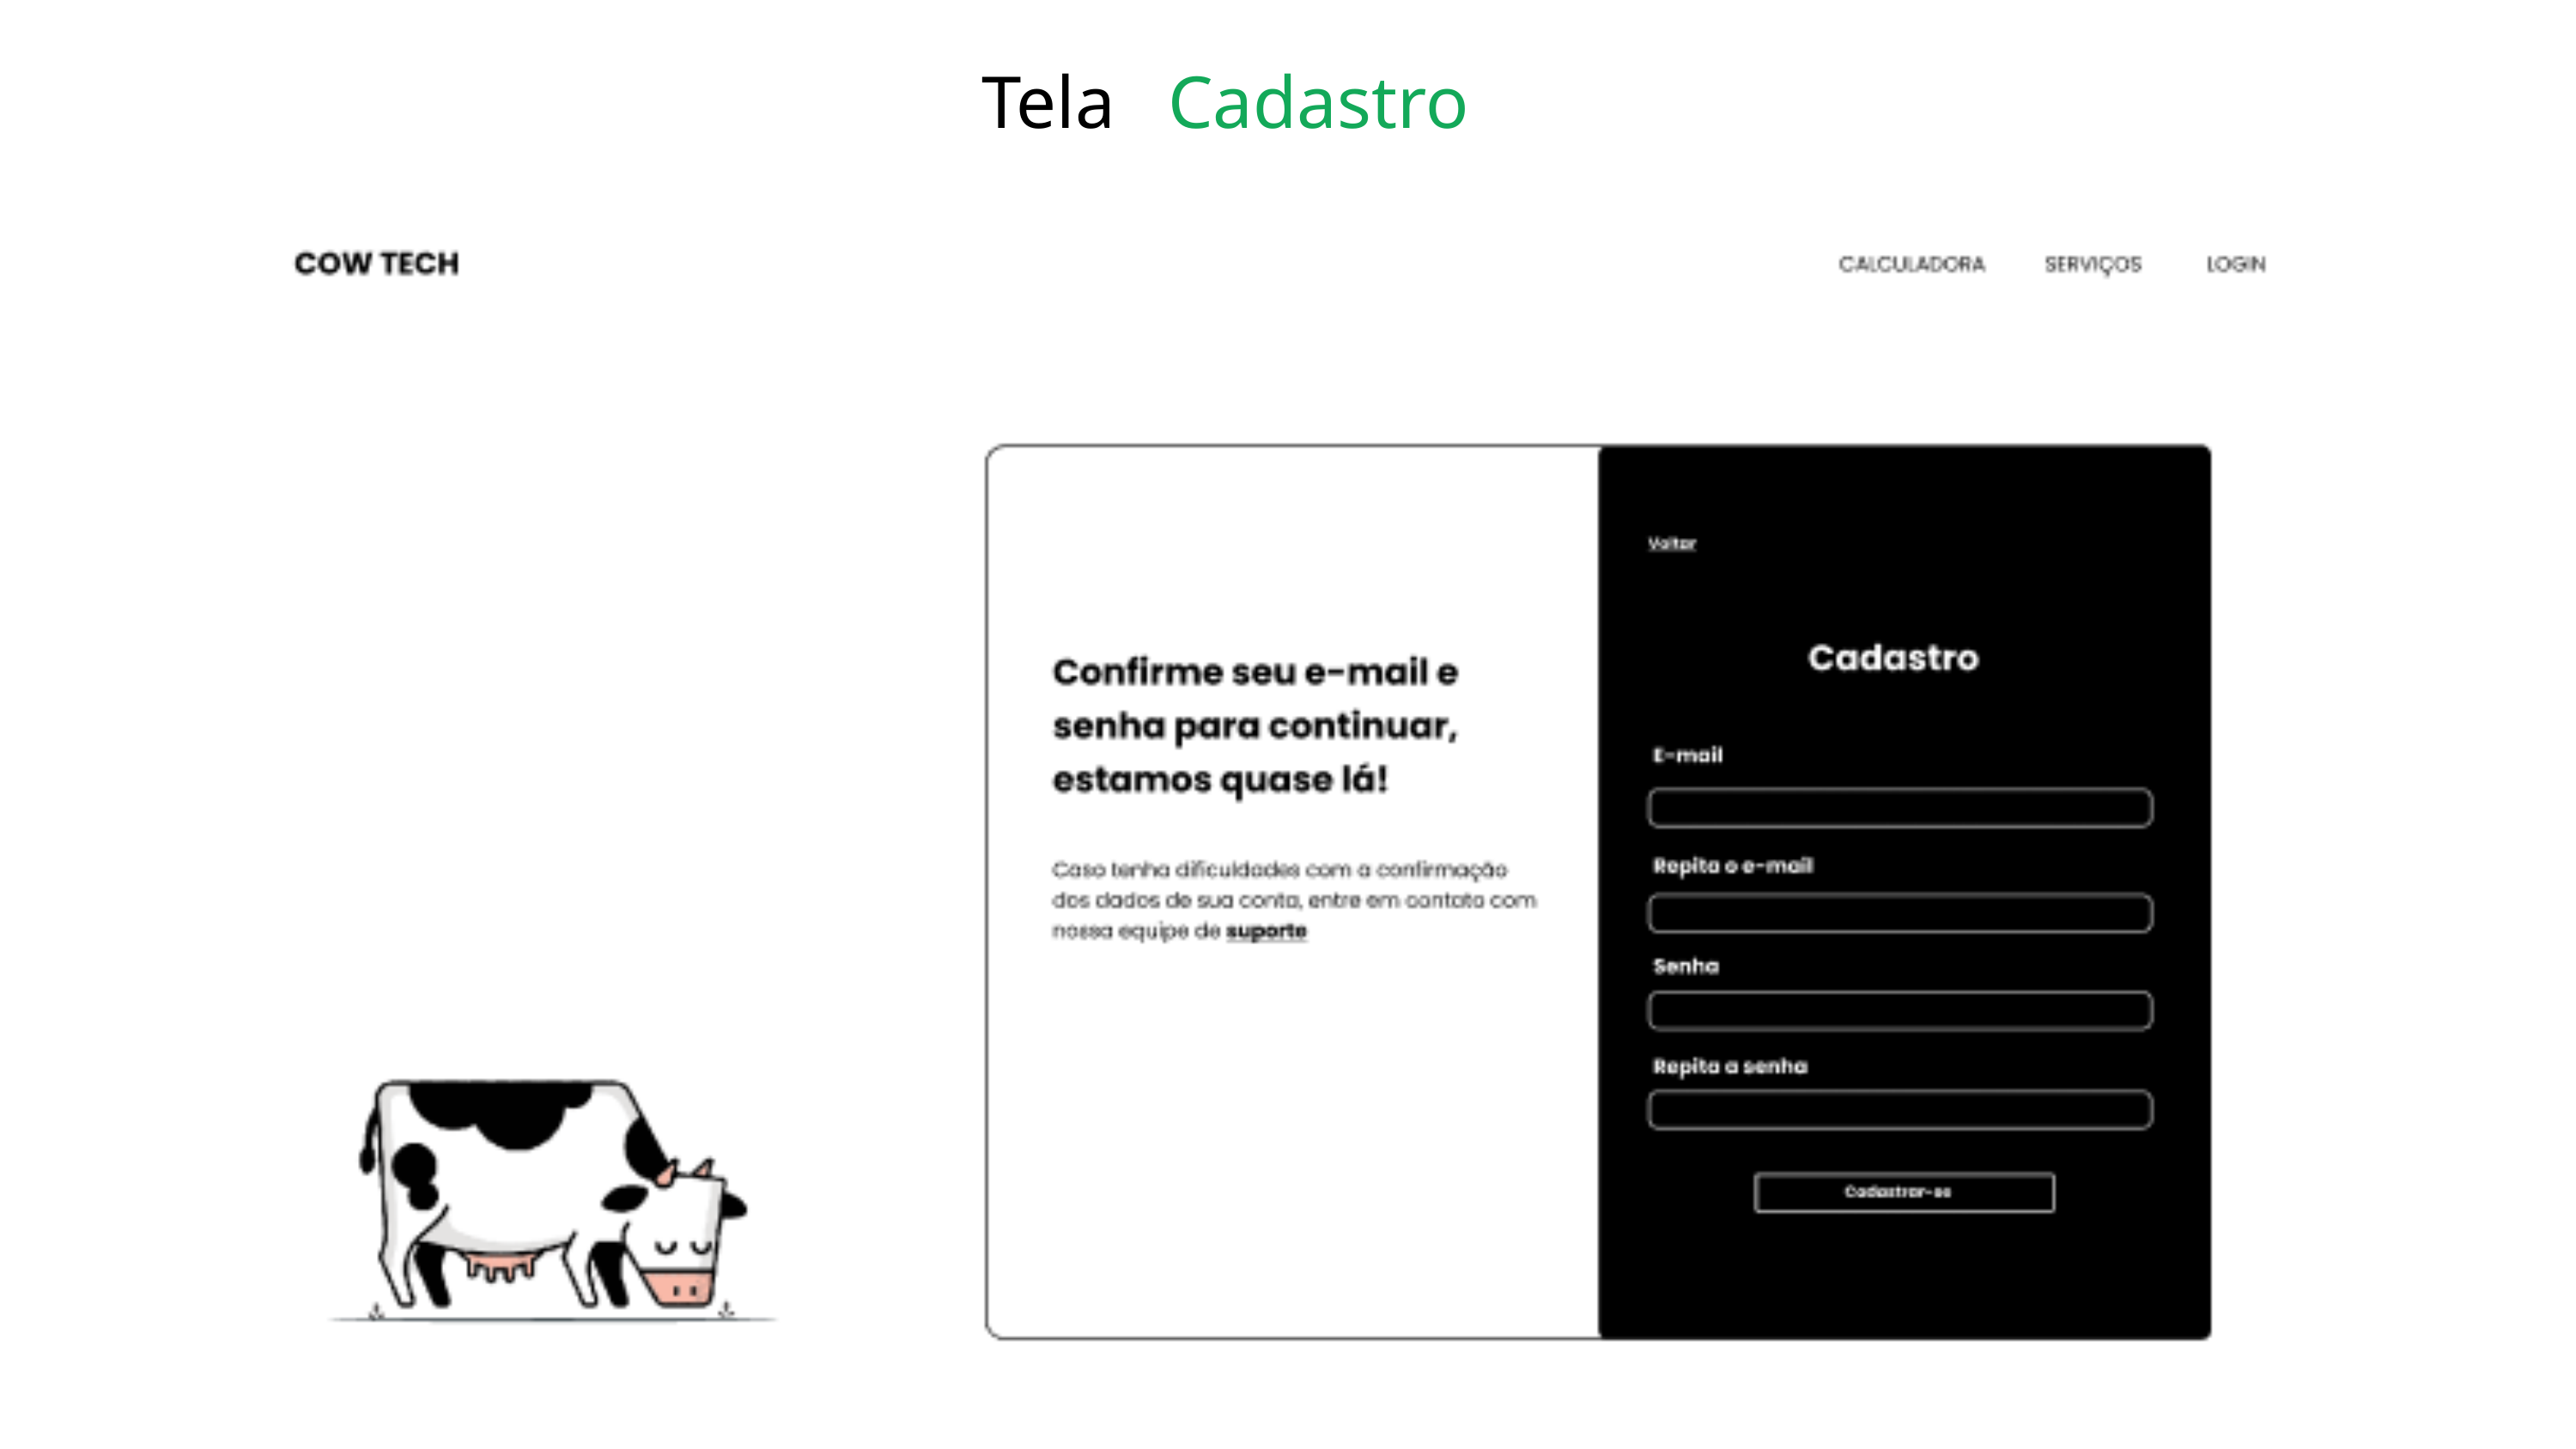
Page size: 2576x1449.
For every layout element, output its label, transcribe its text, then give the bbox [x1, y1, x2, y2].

text_box Cadastro [1168, 42, 1547, 143]
text_box [284, 194, 2292, 1370]
text_box Tela [981, 42, 1168, 143]
